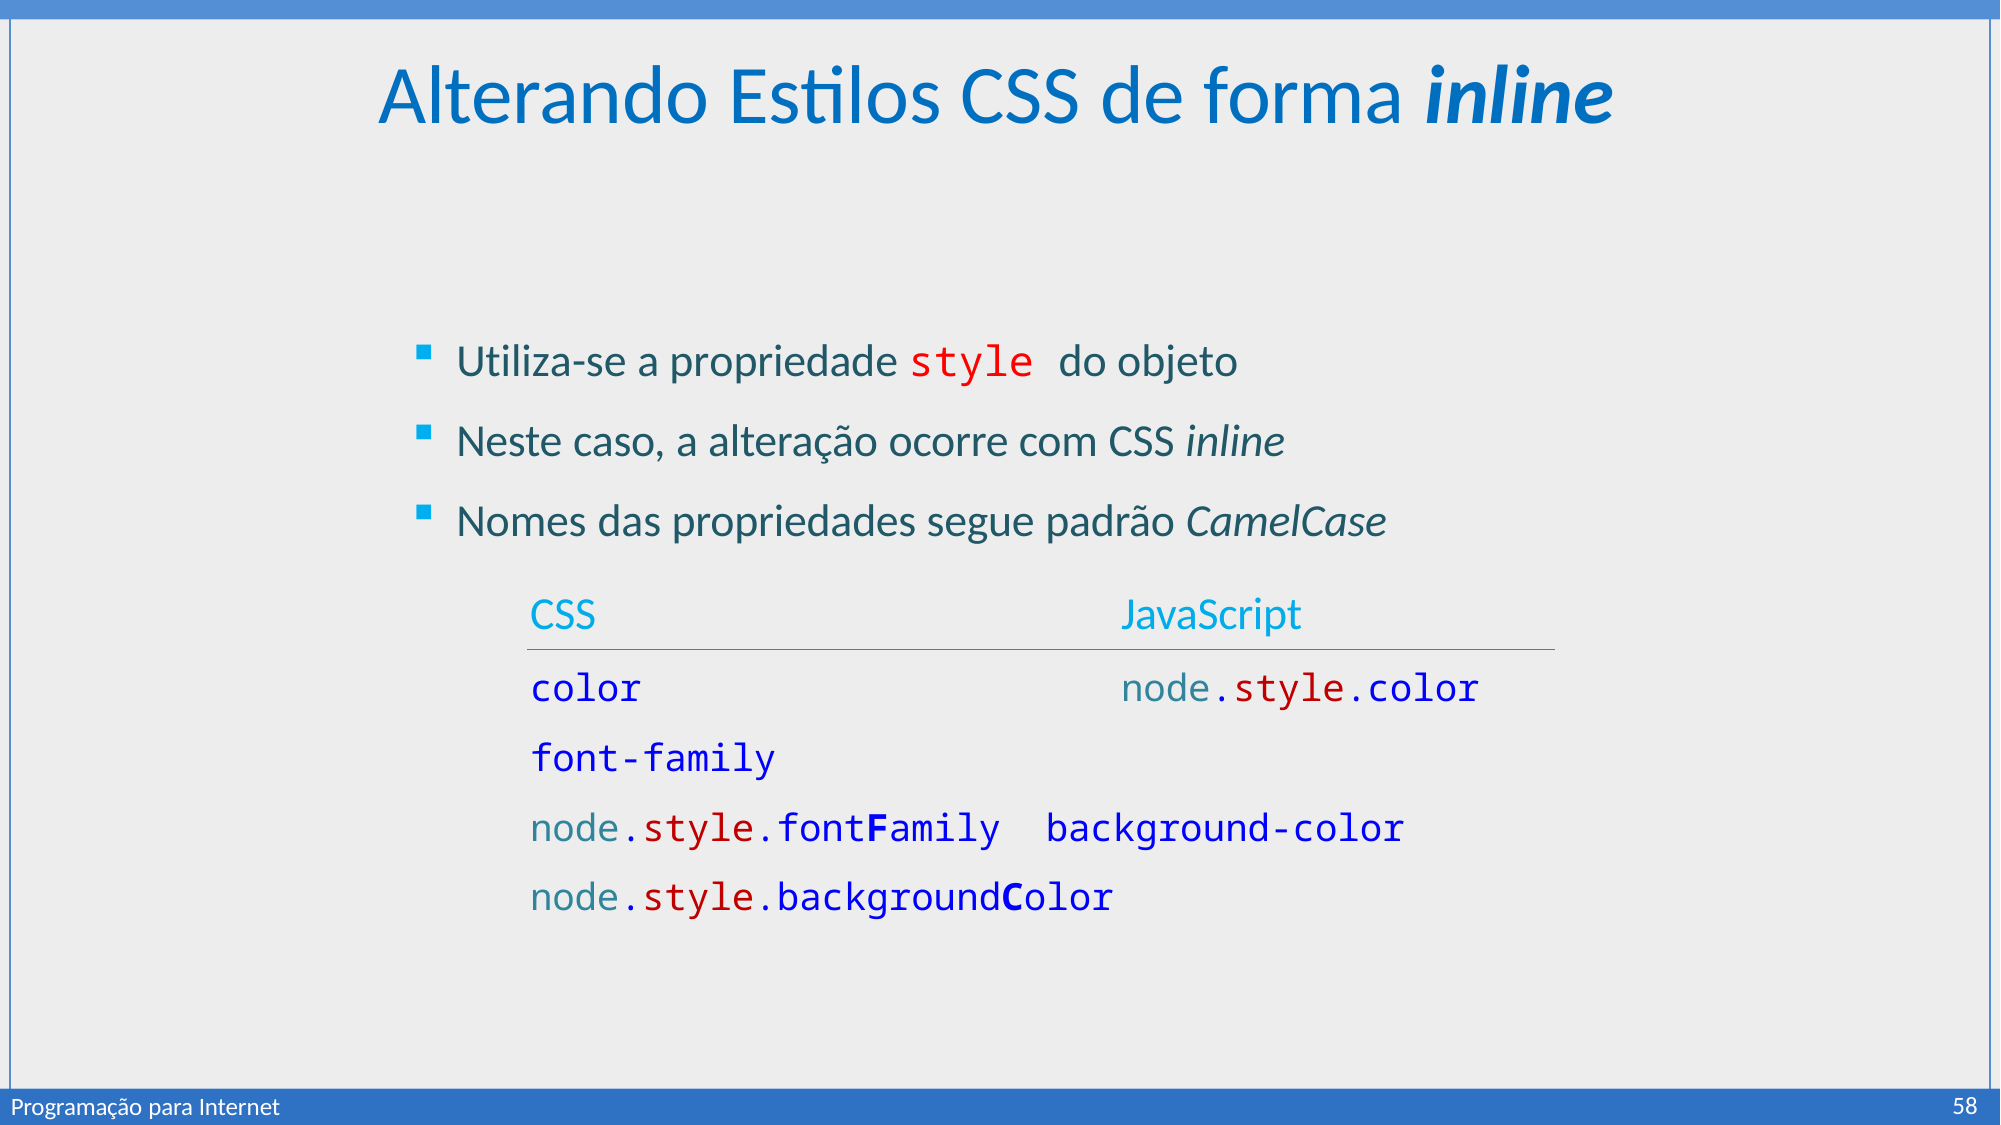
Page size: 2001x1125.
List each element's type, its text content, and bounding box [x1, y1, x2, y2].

slide_number Programação para Internet [8, 1094, 287, 1125]
title Alterando Estilos CSS de forma inline [376, 38, 1624, 229]
text_box Utiliza-se a propriedade style do objeto Neste caso, a alteração ocorre com CSS inline Nomes das propriedades segue padrão CamelCase CSS JavaScript color node.style.color font-family node.style.fontFamily background-color node.style.backgroundColor [410, 310, 1539, 919]
slide_number 58 [1946, 1093, 1992, 1125]
